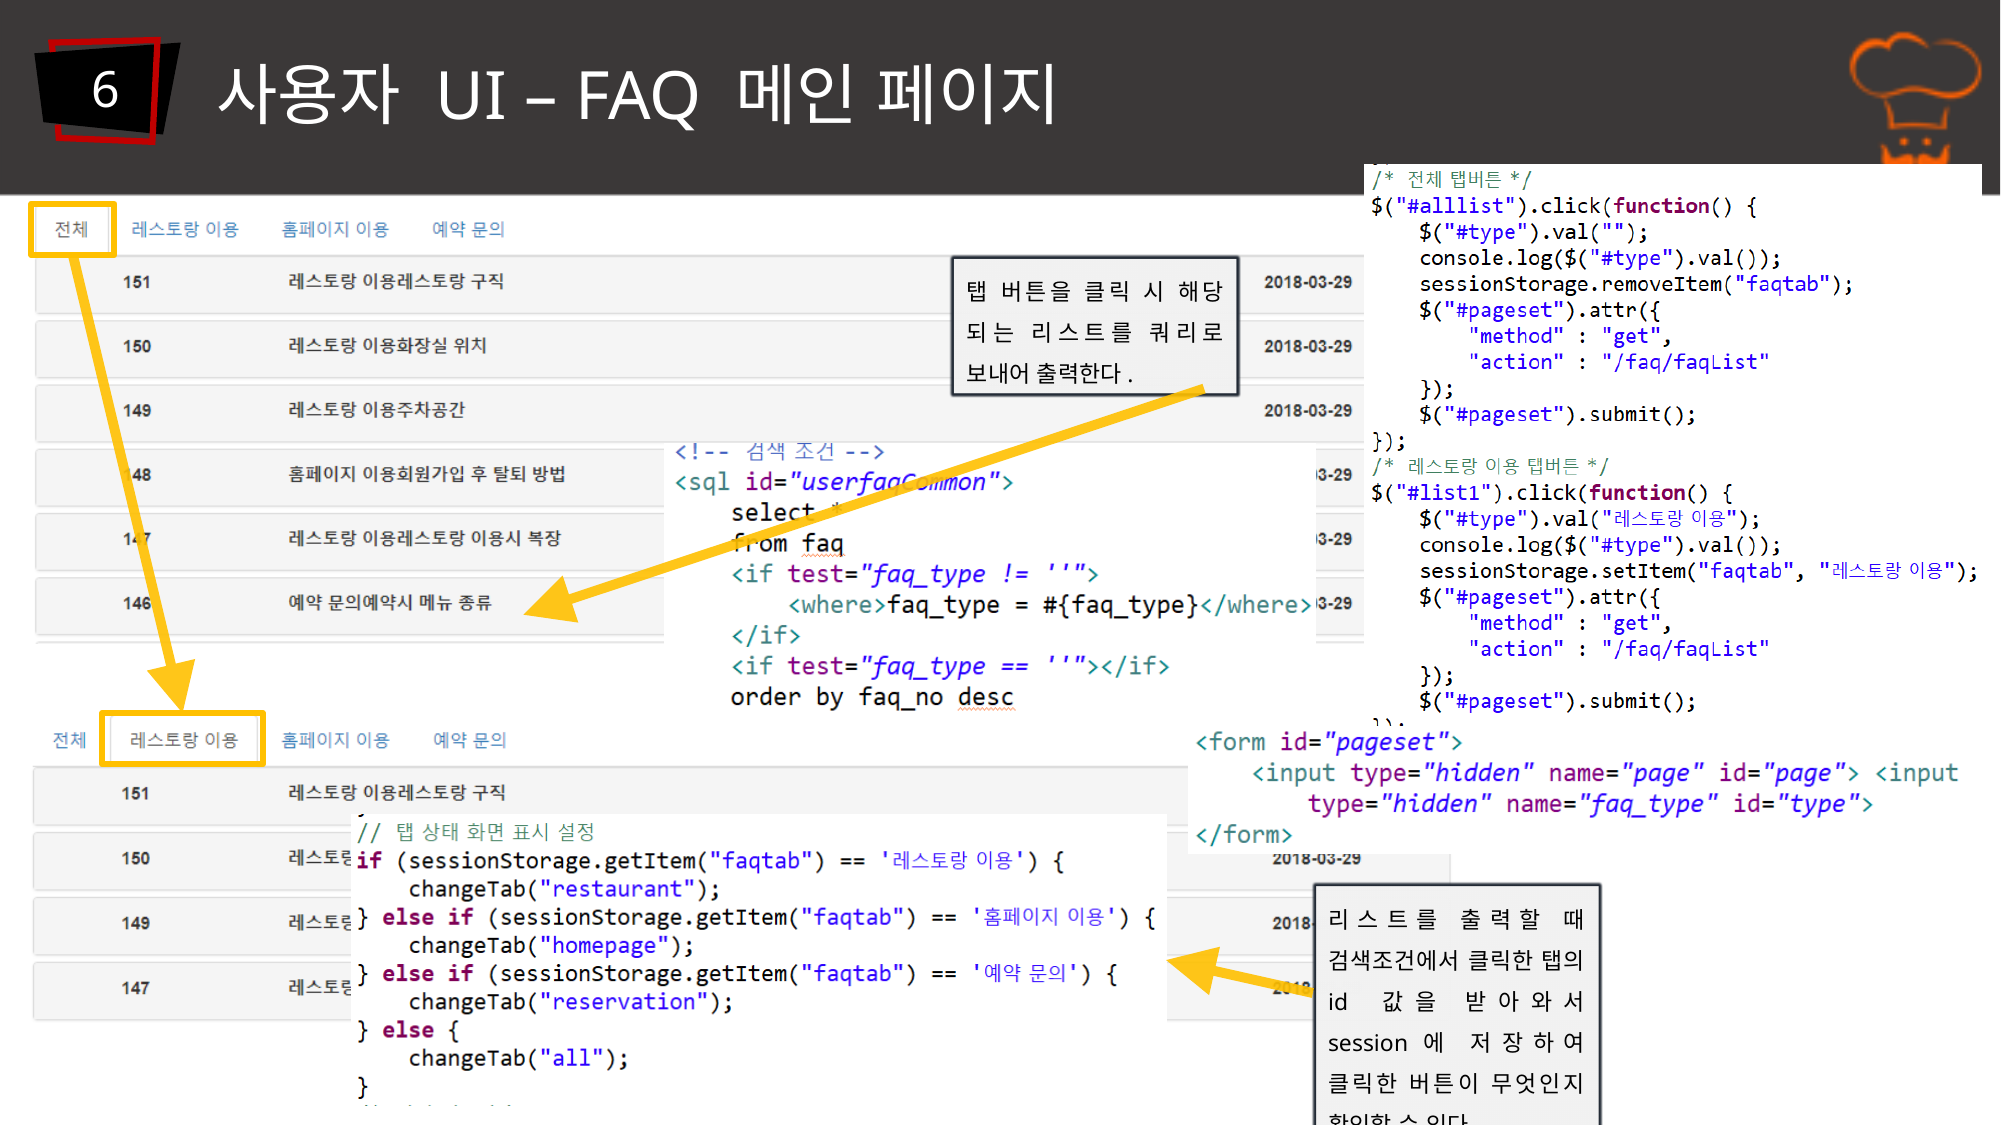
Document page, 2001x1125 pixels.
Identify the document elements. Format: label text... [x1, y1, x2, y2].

text_box [30, 203, 34, 256]
text_box [101, 712, 264, 716]
text_box 사용자 UI – FAQ 메인 페이지 [201, 45, 1077, 141]
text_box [523, 388, 1205, 615]
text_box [1166, 960, 1313, 993]
picture [0, 0, 2001, 1125]
text_box 리스트를 출력할 때 검색조건에서 클릭한 탭의 id 값을 받아와서 session에 저장하여 클릭한 버튼이 무엇인지 확인할 수 잇다. [1317, 887, 1598, 1125]
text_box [34, 40, 181, 142]
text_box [72, 255, 183, 714]
